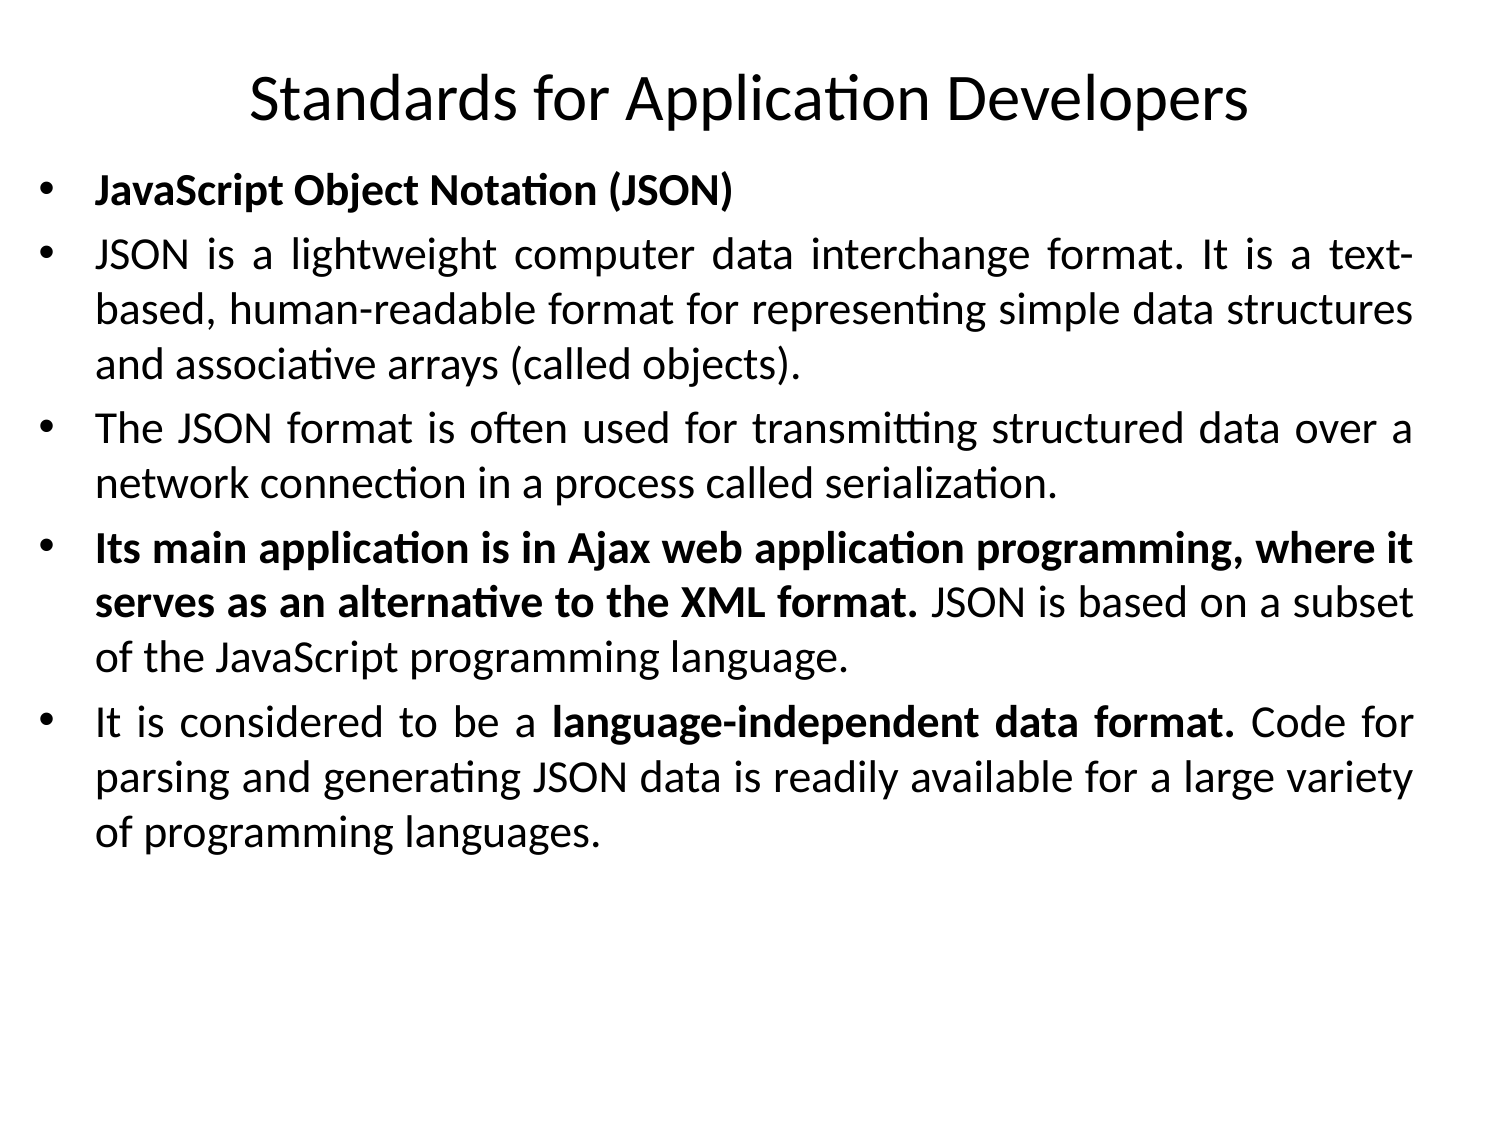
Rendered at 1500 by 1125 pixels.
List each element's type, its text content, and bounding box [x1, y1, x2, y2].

title Standards for Application Developers [75, 0, 1425, 152]
list JavaScript Object Notation (JSON) JSON is a lightweight computer data interchange format. It is a text-based, human-readable format for representing simple data structures and associative arrays (called objects). The JSON format is often used for transmitting structured data over a network connection in a process called serialization. Its main application is in Ajax web application programming, where it serves as an alternative to the XML format. JSON is based on a subset of the JavaScript programming language. It is considered to be a language-independent data format. Code for parsing and generating JSON data is readily available for a large variety of programming languages. [23, 152, 1430, 959]
